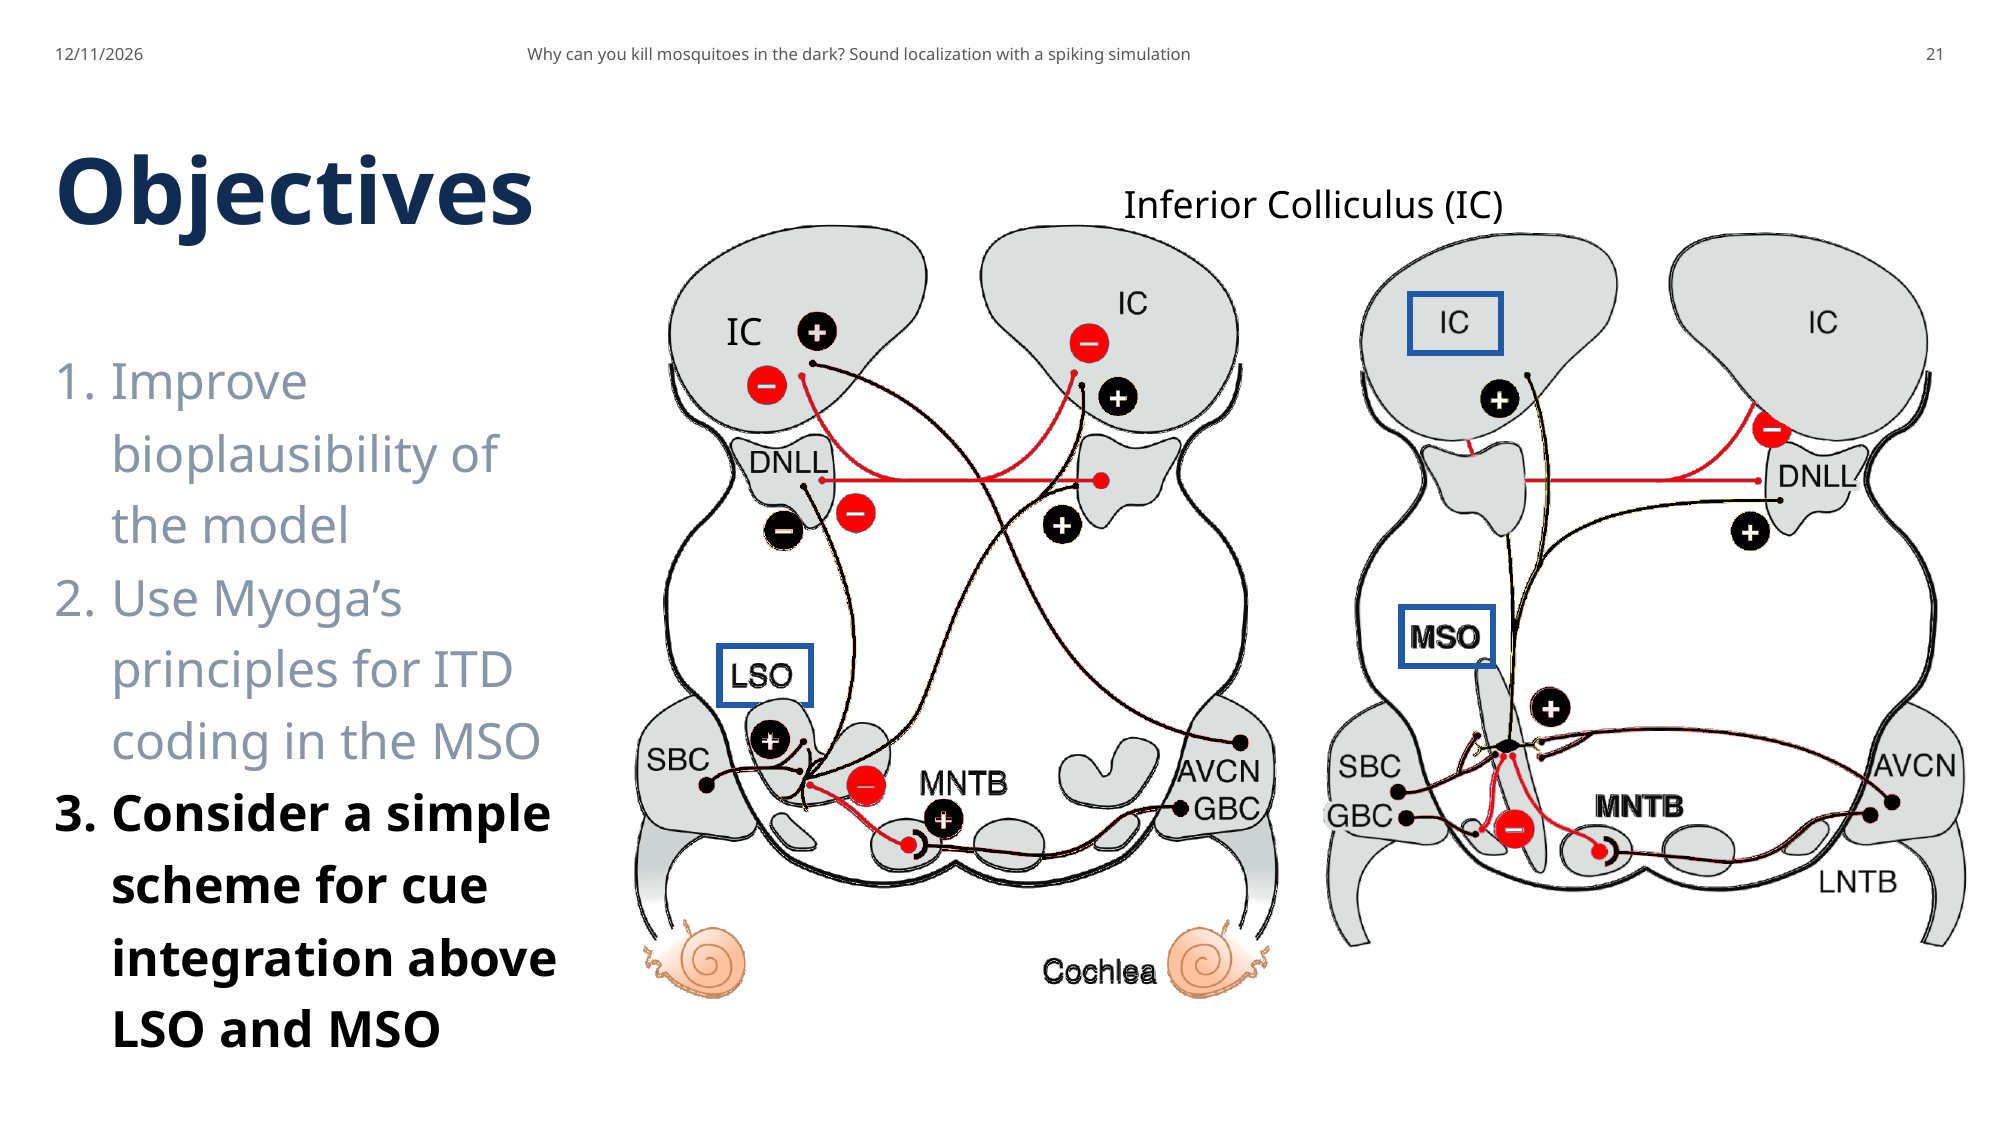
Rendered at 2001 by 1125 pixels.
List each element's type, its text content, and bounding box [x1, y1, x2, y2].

list Improve bioplausibility of the model Use Myoga’s principles for ITD coding in the MSO Consider a simple scheme for cue integration above LSO and MSO [54, 338, 574, 1065]
slide_number 21 [1774, 6, 1945, 67]
picture [626, 222, 1290, 1008]
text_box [625, 222, 1291, 1011]
footer Why can you kill mosquitoes in the dark? Sound localization with a spiking simulation [527, 6, 1203, 67]
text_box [1310, 215, 1992, 964]
title Objectives [54, 132, 1945, 271]
text_box Inferior Colliculus (IC) [1108, 173, 1549, 234]
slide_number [54, 6, 446, 67]
